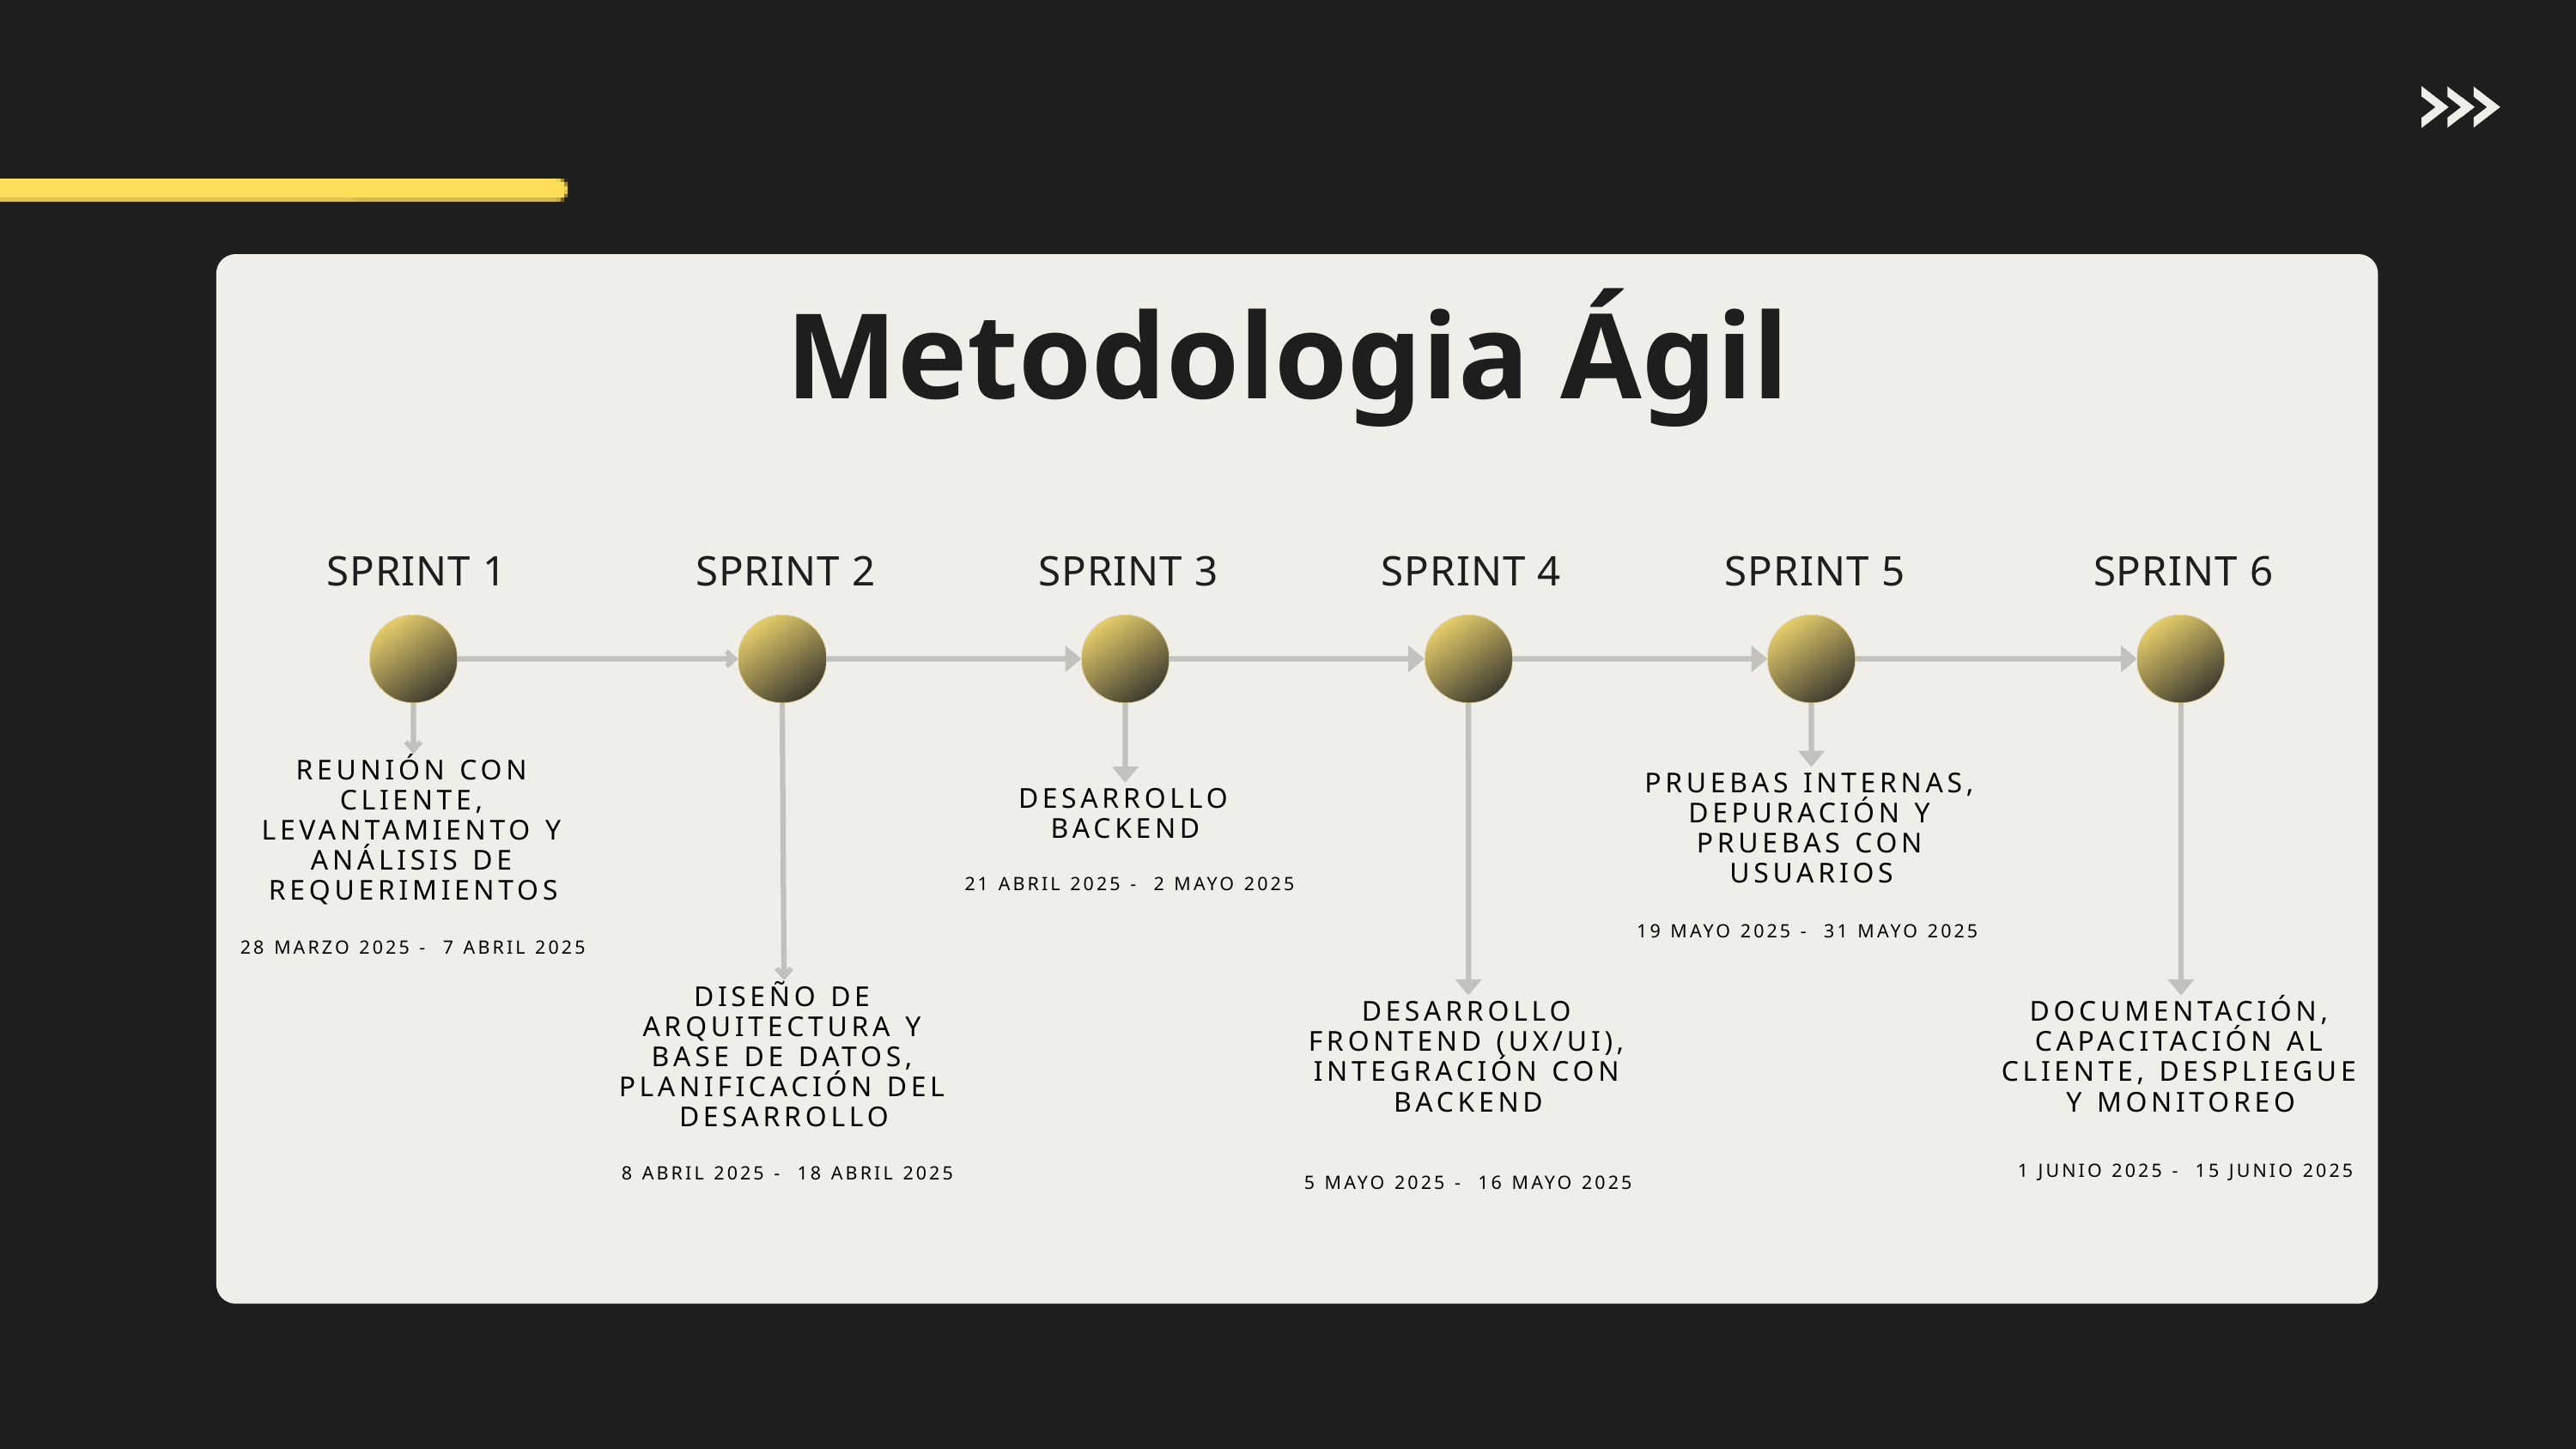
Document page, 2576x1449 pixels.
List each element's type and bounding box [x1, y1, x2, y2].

text_box [216, 253, 2379, 1304]
text_box [2421, 86, 2500, 129]
text_box [0, 179, 568, 202]
